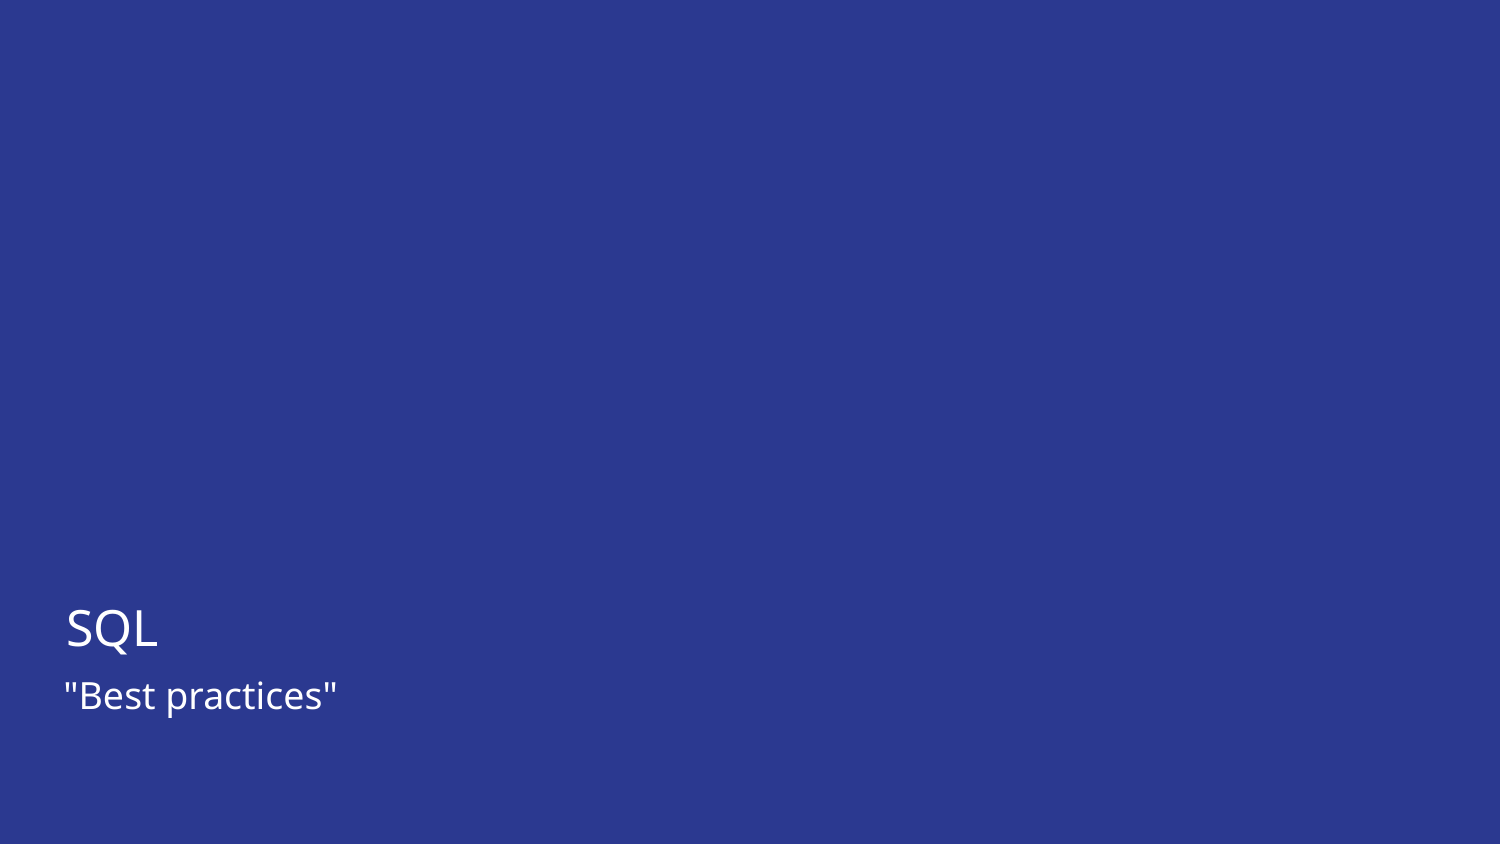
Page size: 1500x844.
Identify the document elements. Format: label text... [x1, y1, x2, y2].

subtitle "Best practices" [48, 671, 1062, 793]
title SQL [51, 593, 1065, 672]
